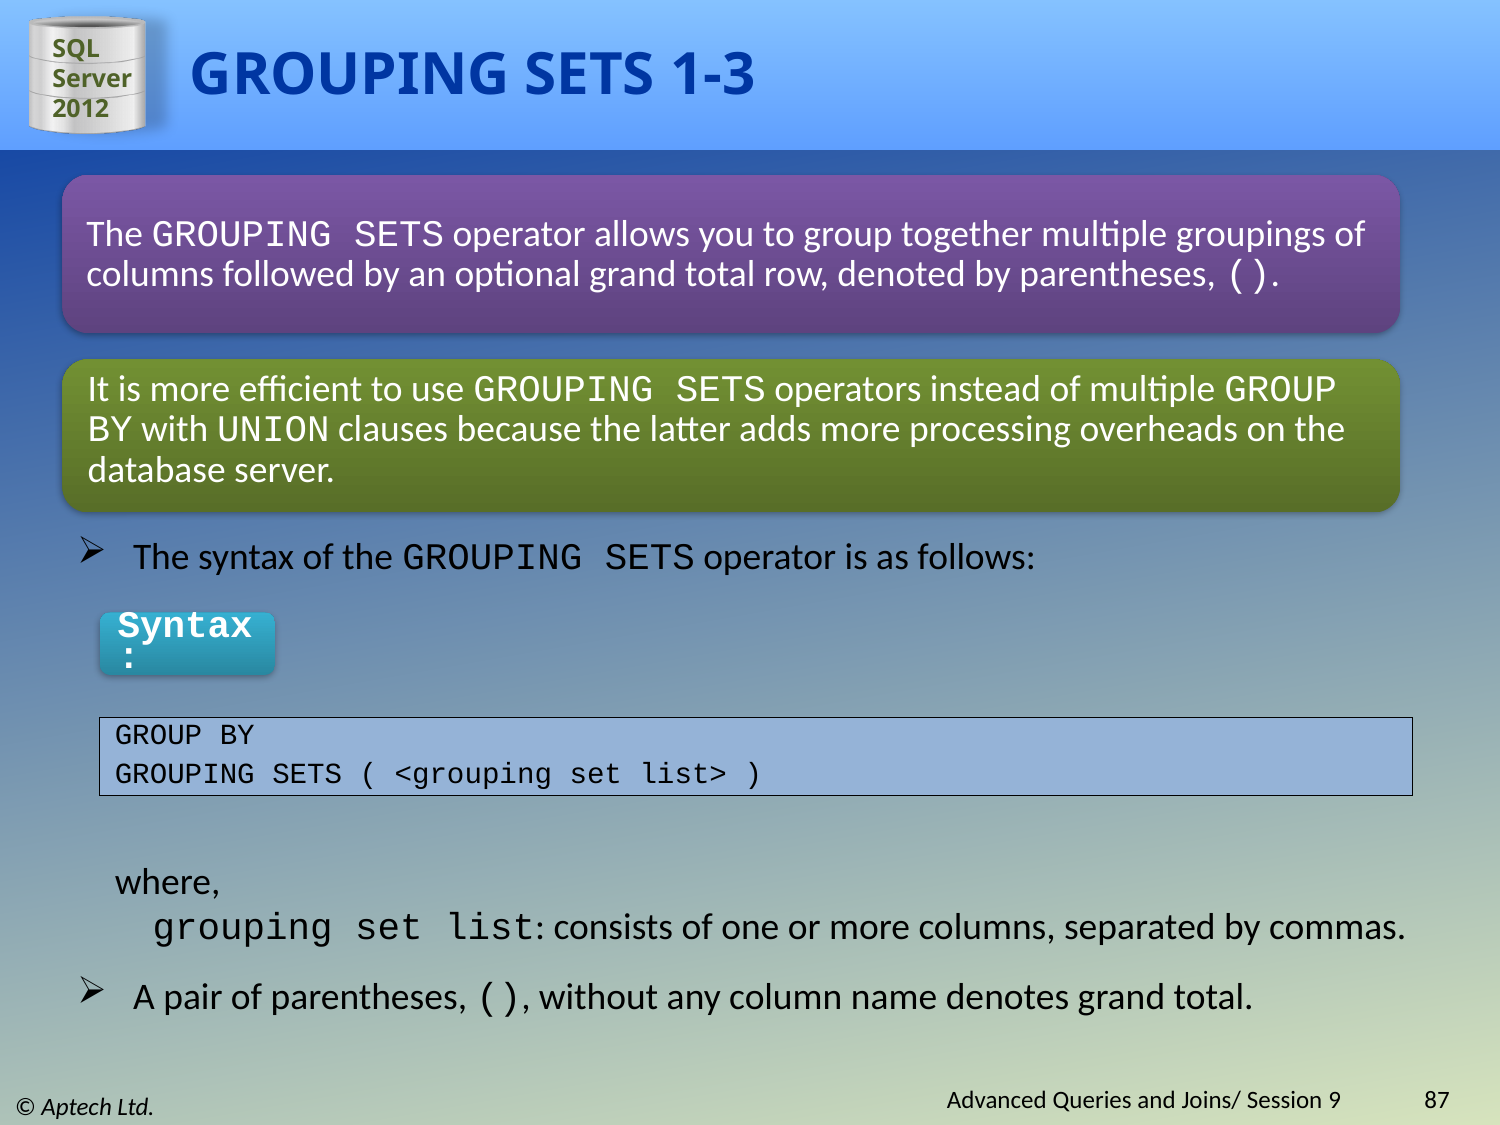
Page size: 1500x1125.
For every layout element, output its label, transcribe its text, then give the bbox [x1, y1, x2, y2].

text_box A pair of parentheses, (), without any column name denotes grand total. [62, 964, 1463, 1025]
text_box Syntax: [99, 612, 275, 675]
slide_number 87 [1363, 1084, 1465, 1113]
text_box The syntax of the GROUPING SETS operator is as follows: [62, 524, 1463, 585]
text_box where, grouping set list: consists of one or more columns, separated by commas. [99, 849, 1488, 955]
text_box GROUP BY GROUPING SETS ( <grouping set list> ) [99, 717, 1413, 796]
title GROUPING SETS 1-3 [174, 37, 1426, 106]
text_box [62, 334, 1401, 513]
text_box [62, 174, 1401, 334]
picture [24, 0, 150, 150]
footer Advanced Queries and Joins/ Session 9 [375, 1084, 1363, 1113]
